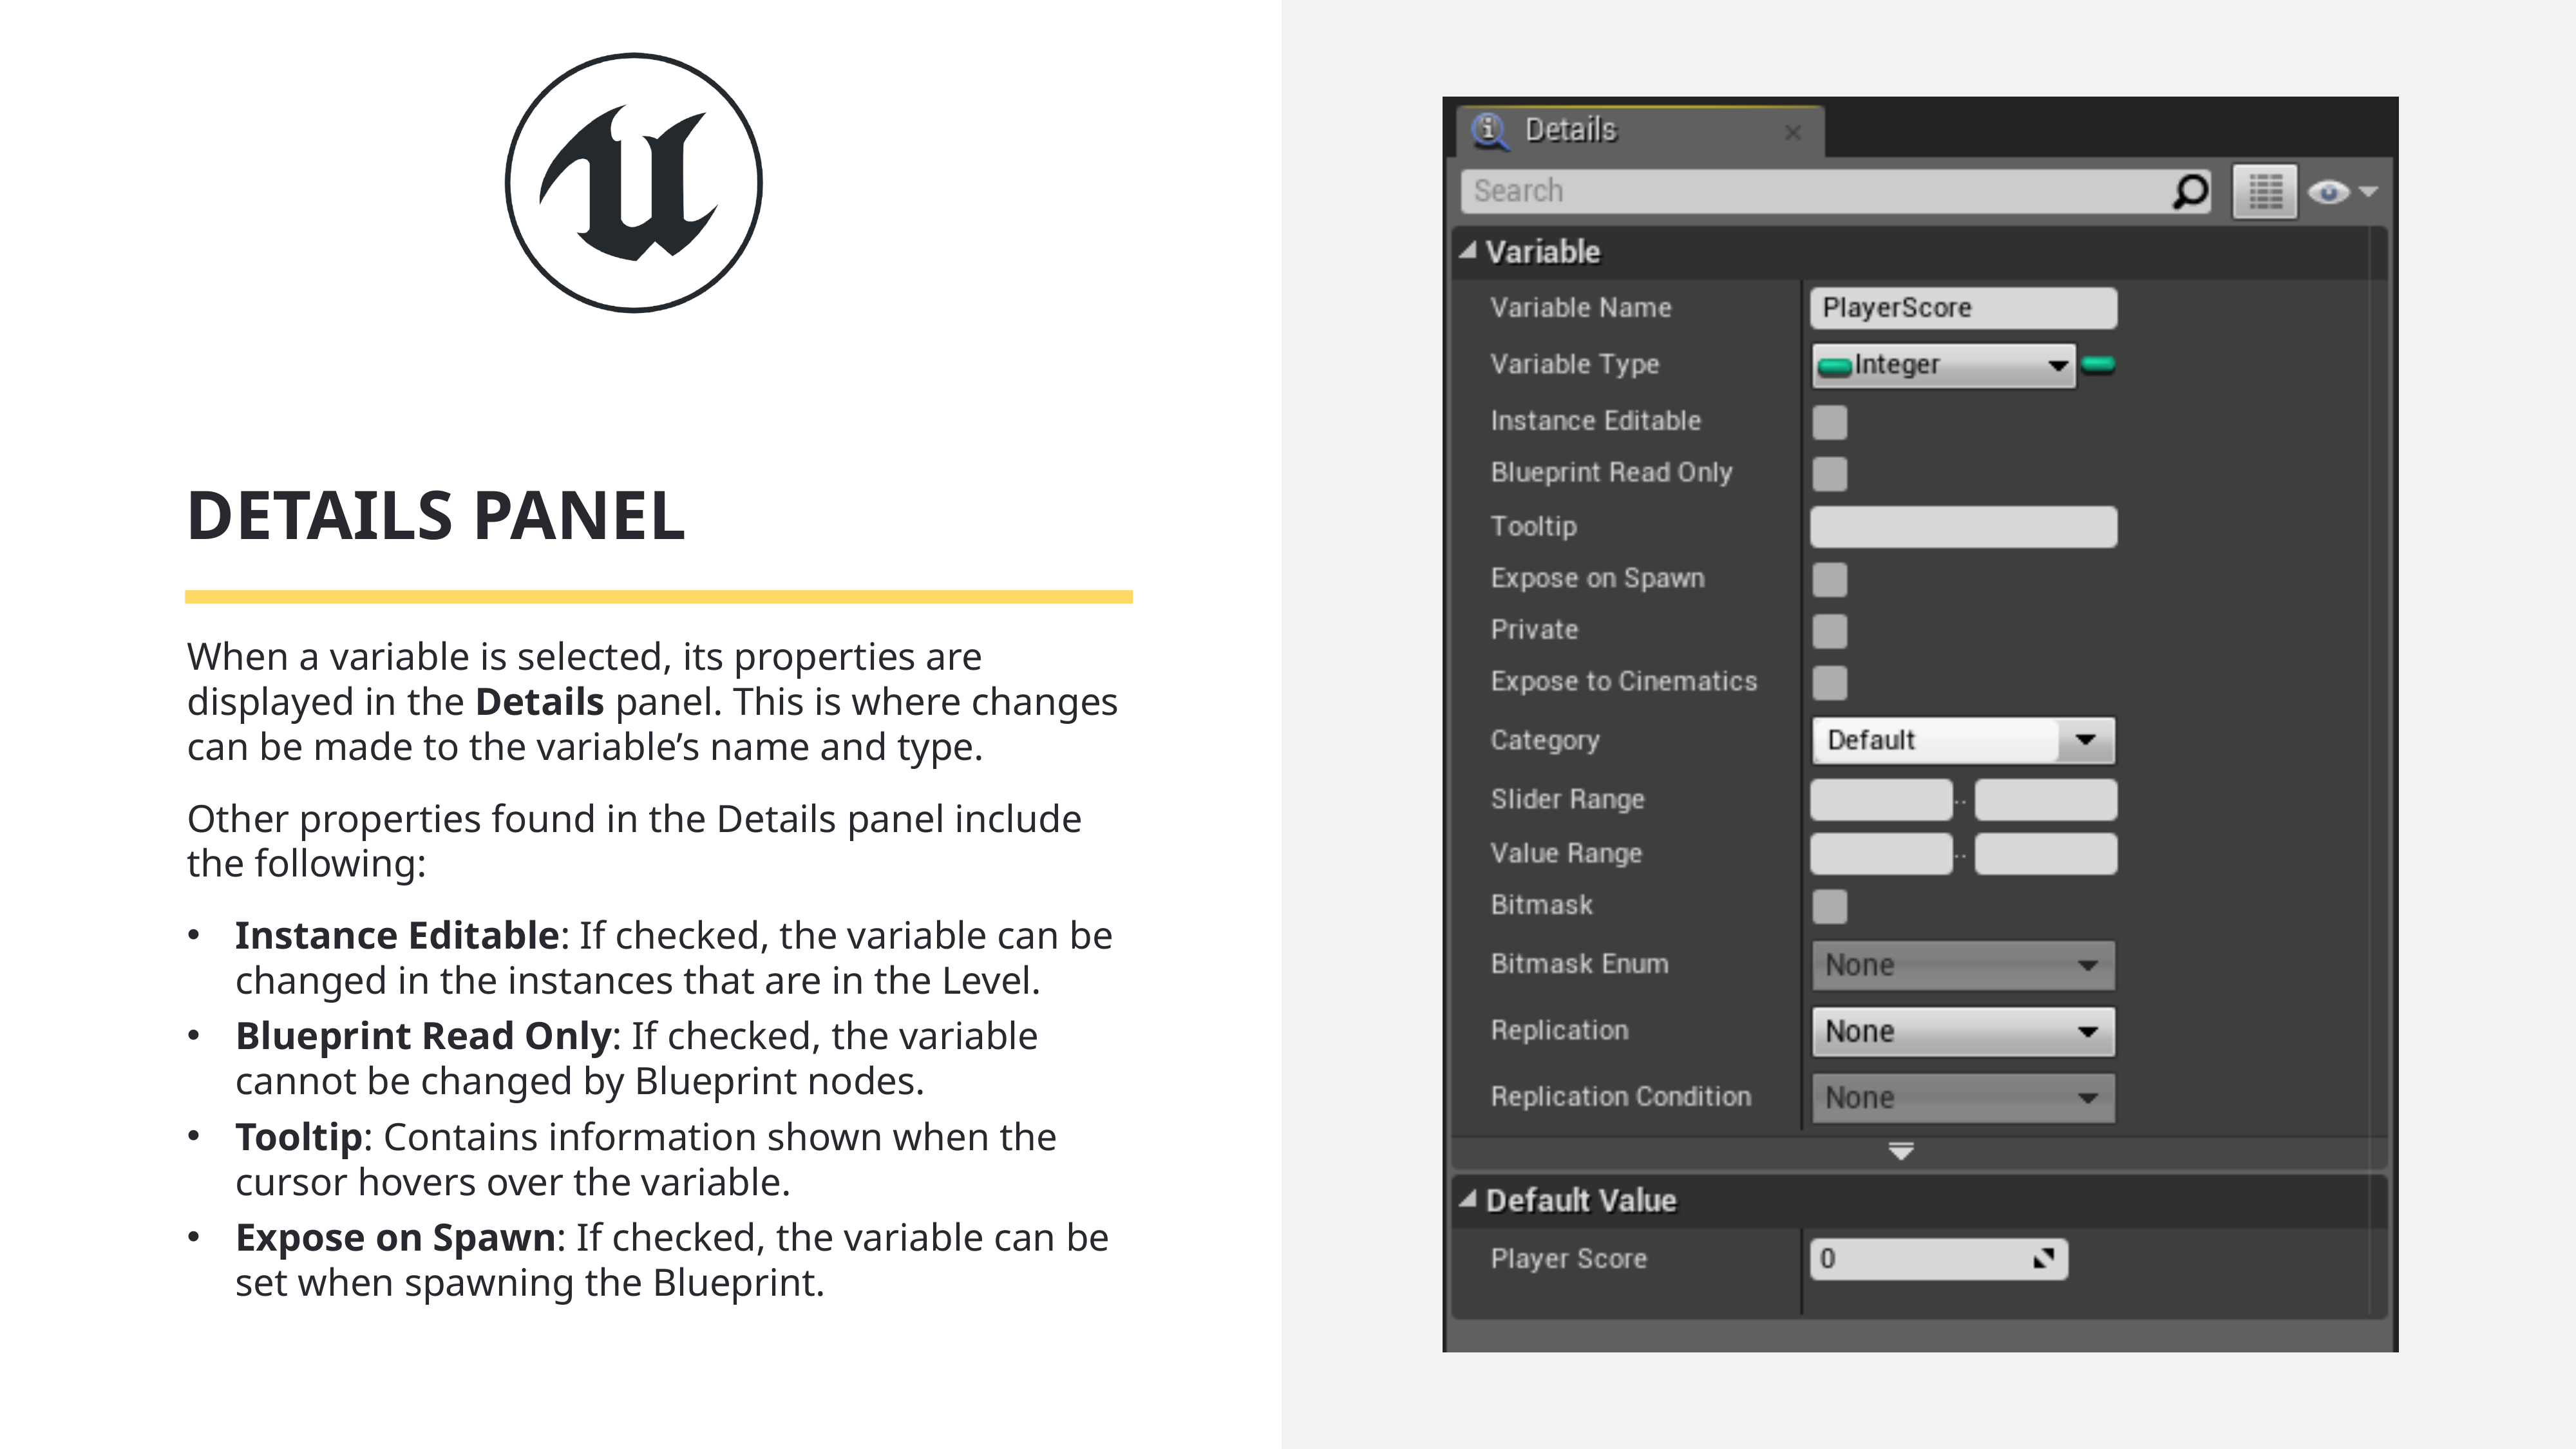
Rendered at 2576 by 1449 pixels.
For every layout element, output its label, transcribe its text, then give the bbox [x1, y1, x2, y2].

picture [495, 43, 773, 97]
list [1443, 97, 2399, 1352]
title DETAILS PANEL [175, 97, 1132, 558]
list When a variable is selected, its properties are displayed in the Details panel. This is where changes can be made to the variable’s name and type. Other properties found in the Details panel include the following: Instance Editable: If checked, the variable can be changed in the instances that are in the Level. Blueprint Read Only: If checked, the variable cannot be changed by Blueprint nodes. Tooltip: Contains information shown when the cursor hovers over the variable. Expose on Spawn: If checked, the variable can be set when spawning the Blueprint. [177, 628, 1133, 1449]
